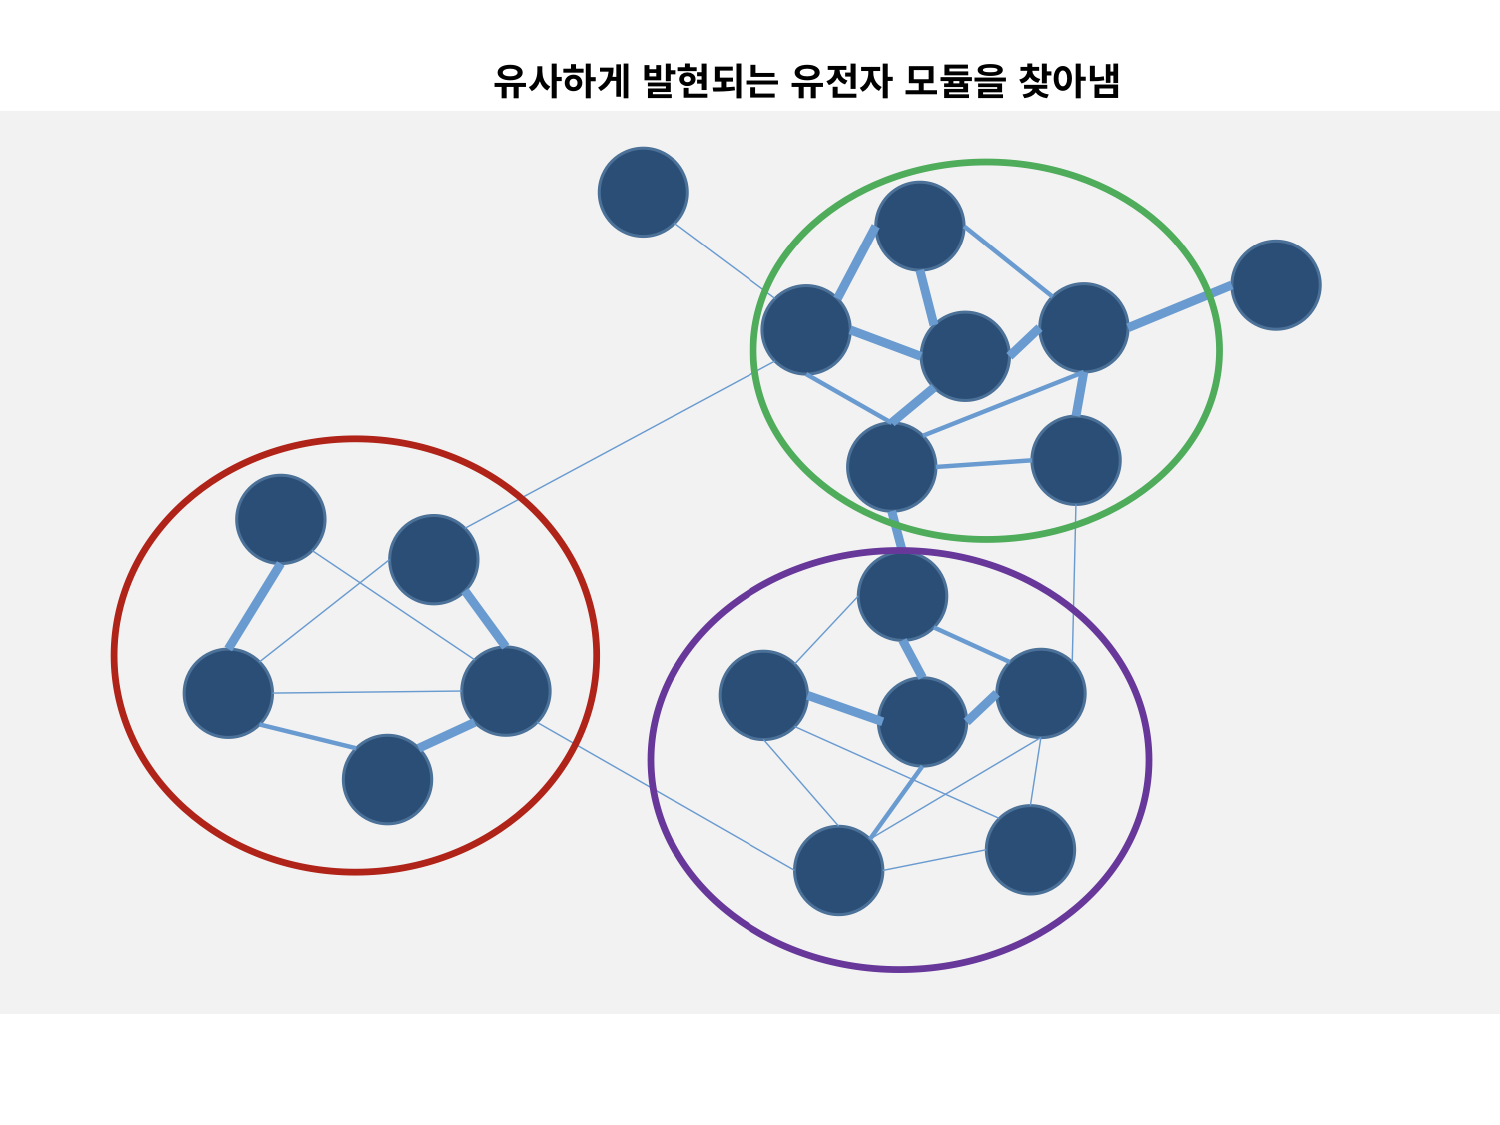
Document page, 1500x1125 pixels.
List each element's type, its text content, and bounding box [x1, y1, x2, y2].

text_box 유사하게 발현되는 유전자 모듈을 찾아냄 [479, 50, 1148, 109]
picture [0, 110, 1500, 1015]
